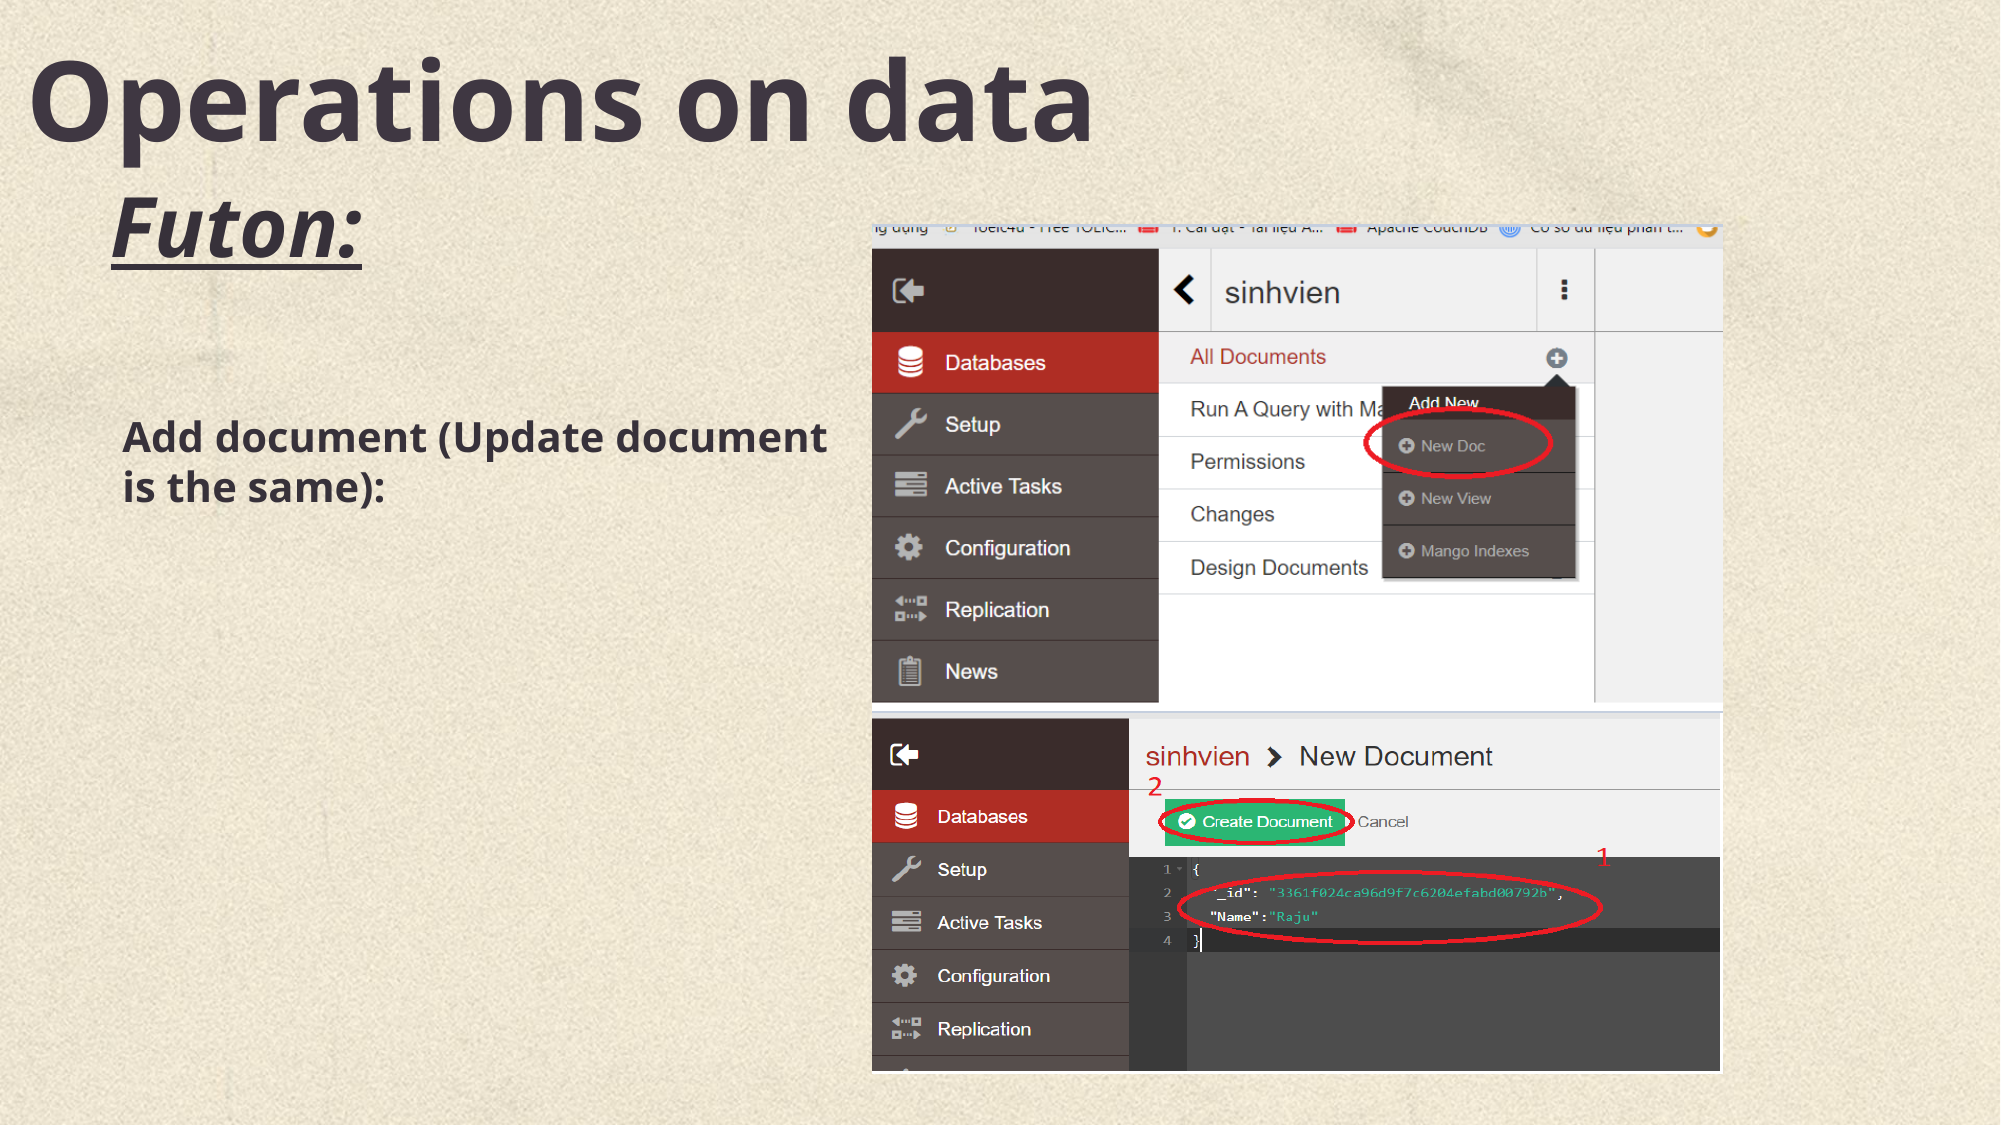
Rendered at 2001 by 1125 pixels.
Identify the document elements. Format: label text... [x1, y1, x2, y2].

text_box Add document (Update document is the same): [107, 392, 866, 530]
title Operations on data [11, 31, 1986, 296]
picture [0, 0, 2001, 1125]
